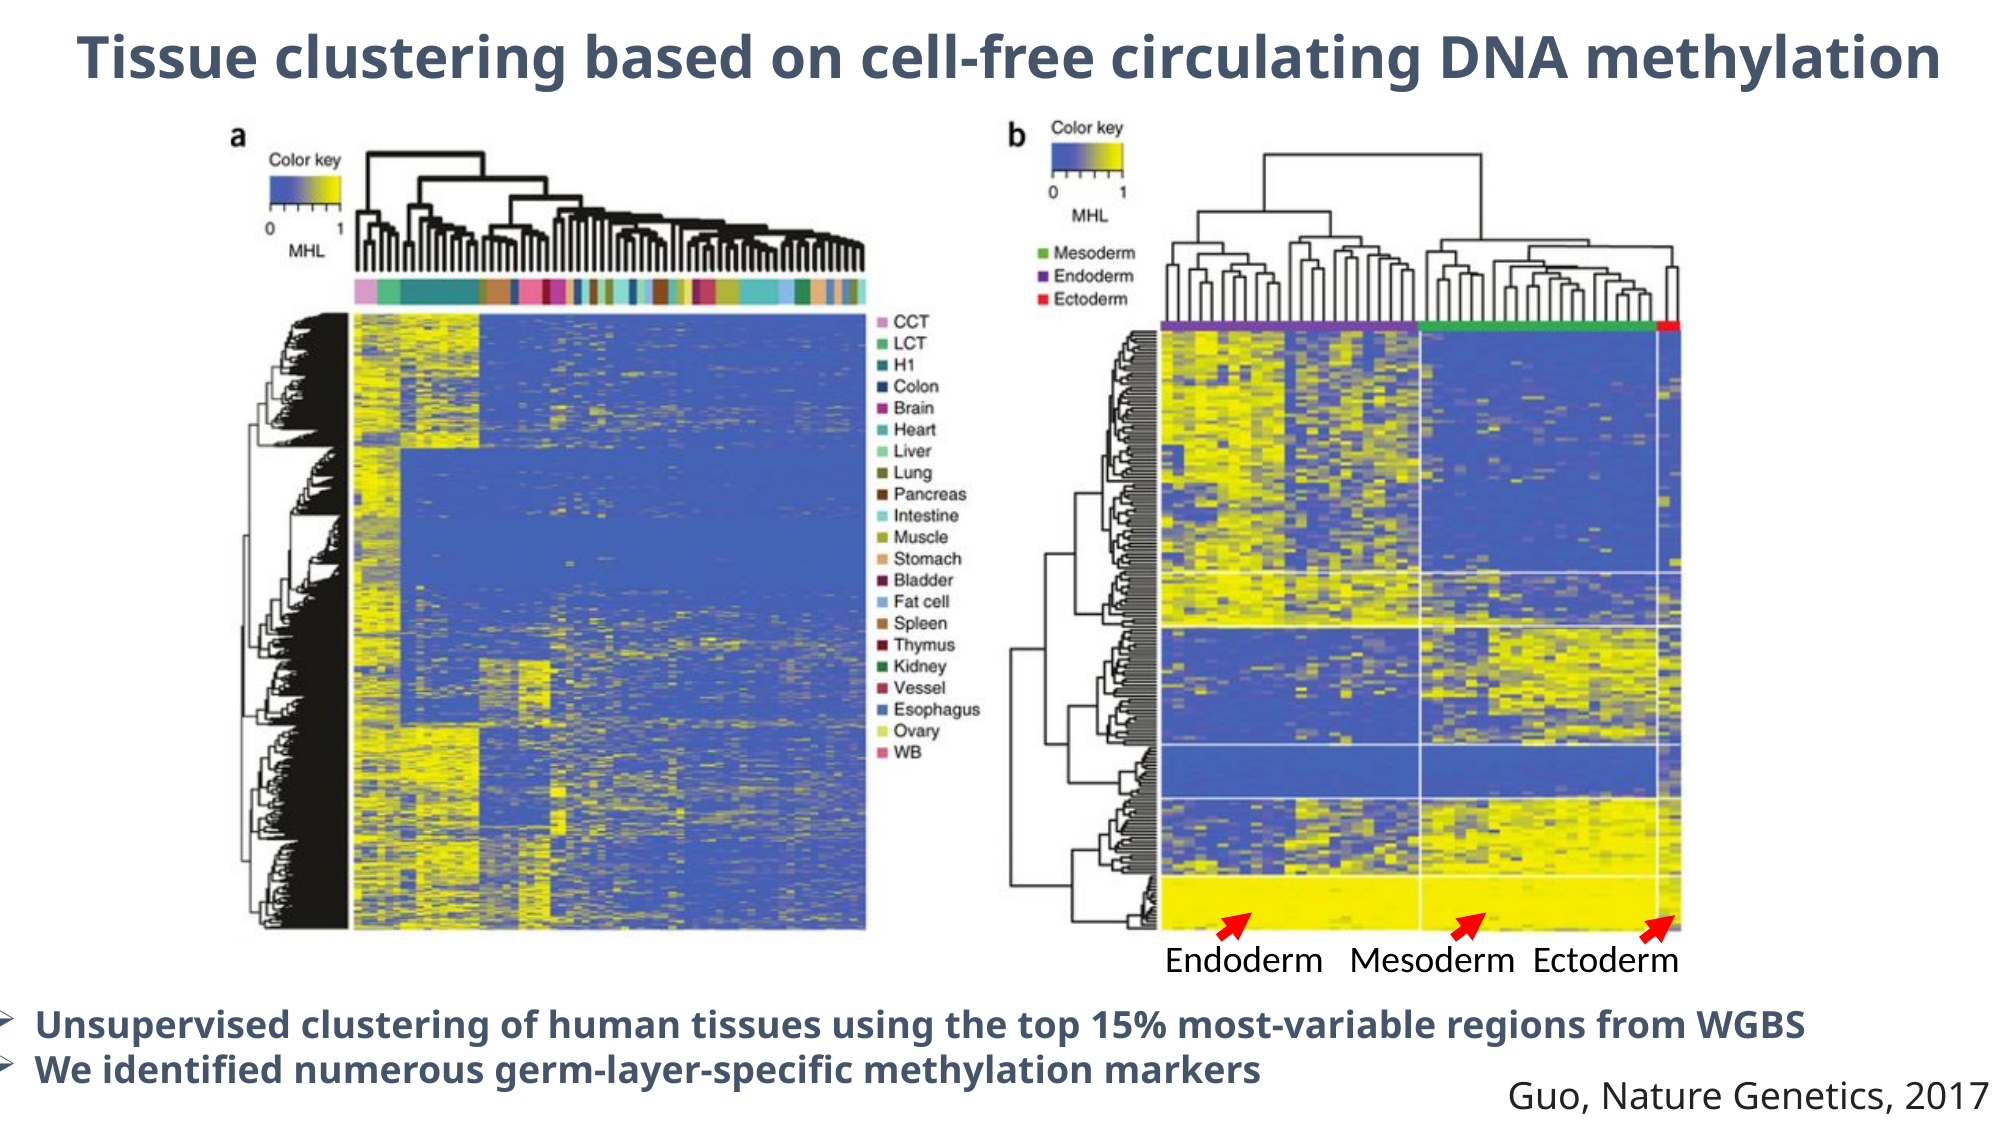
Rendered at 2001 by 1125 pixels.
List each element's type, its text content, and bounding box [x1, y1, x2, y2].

picture [230, 118, 1688, 939]
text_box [1218, 912, 1253, 938]
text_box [1641, 915, 1676, 941]
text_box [1453, 912, 1487, 938]
text_box Guo, Nature Genetics, 2017 [1492, 1064, 2000, 1125]
text_box Unsupervised clustering of human tissues using the top 15% most-variable regions from WGBS We identified numerous germ-layer-specific methylation markers [0, 993, 1842, 1099]
text_box Tissue clustering based on cell-free circulating DNA methylation [62, 12, 1959, 98]
text_box Endoderm Mesoderm Ectoderm [1150, 927, 1696, 988]
